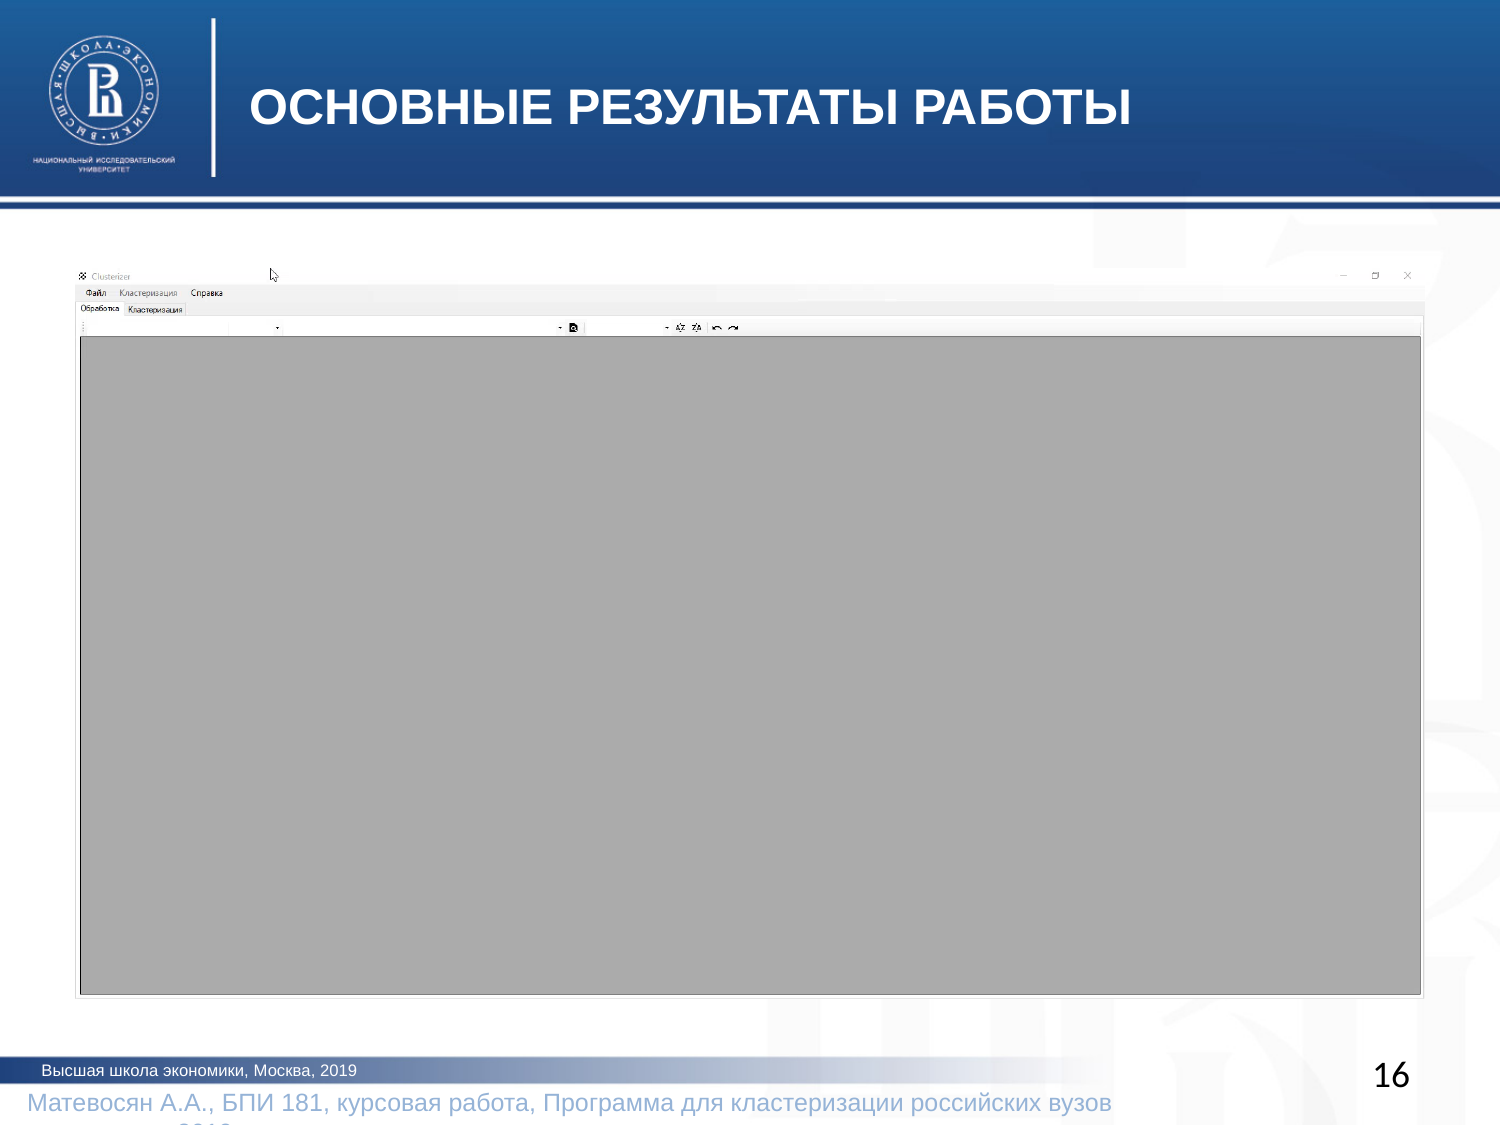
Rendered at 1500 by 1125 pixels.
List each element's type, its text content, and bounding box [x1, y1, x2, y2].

text_box Высшая школа экономики, Москва, 2019 [26, 1052, 707, 1078]
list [74, 267, 1426, 1000]
text_box Матевосян А.А., БПИ 181, курсовая работа, Программа для кластеризации российских вузов 2019 [12, 1078, 1425, 1125]
picture [0, 0, 1500, 1125]
slide_number 16 [1074, 1042, 1425, 1078]
text_box ОСНОВНЫЕ РЕЗУЛЬТАТЫ РАБОТЫ [234, 70, 1454, 139]
